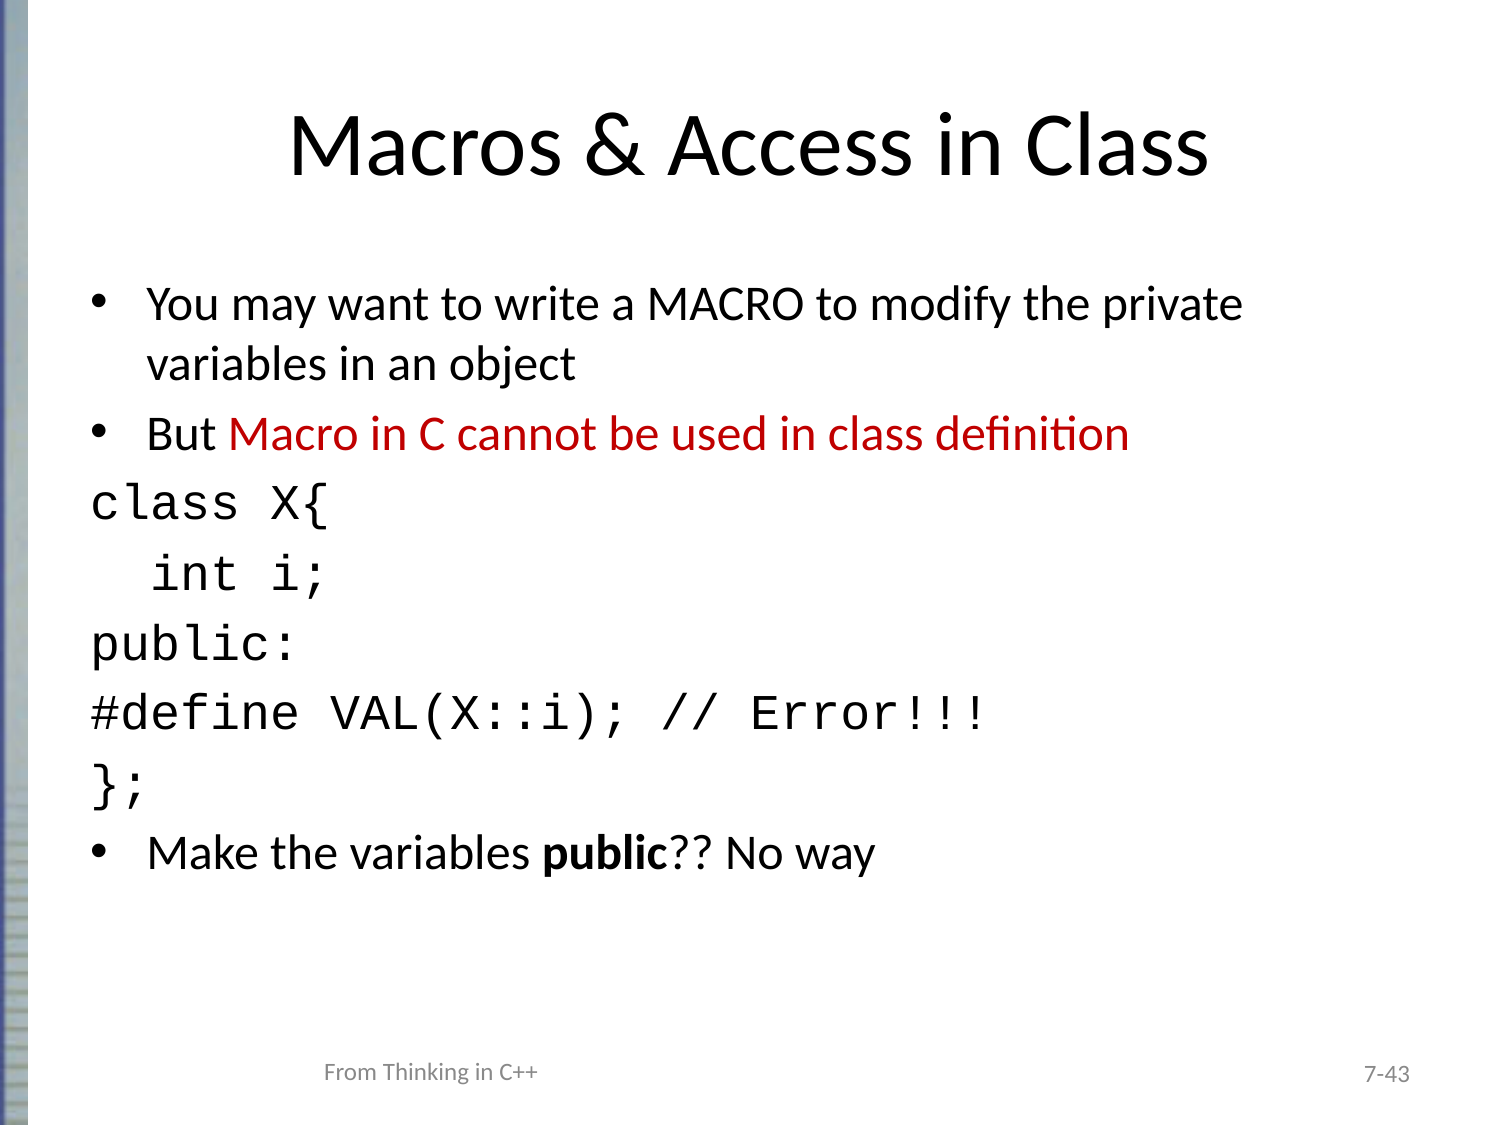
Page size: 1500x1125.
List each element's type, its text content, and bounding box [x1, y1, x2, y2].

title Macros & Access in Class [75, 45, 1425, 233]
footer From Thinking in C++ [75, 1040, 788, 1100]
list You may want to write a MACRO to modify the private variables in an object But Macro in C cannot be used in class definition class X{ int i; public: #define VAL(X::i); // Error!!! }; Make the variables public?? No way [75, 262, 1425, 1005]
slide_number 7-43 [1074, 1042, 1425, 1103]
picture [0, 0, 28, 1125]
